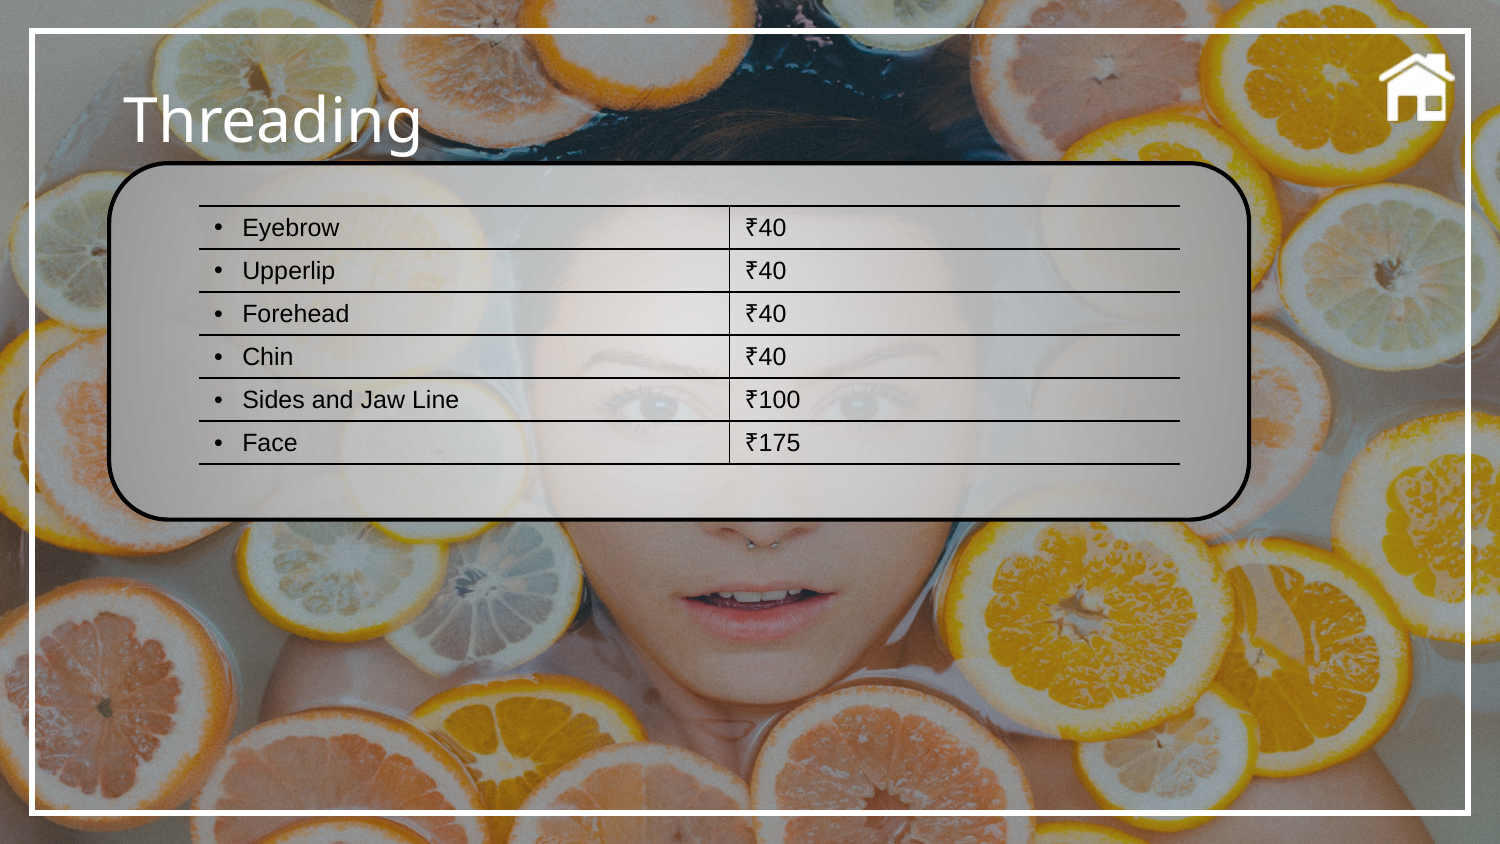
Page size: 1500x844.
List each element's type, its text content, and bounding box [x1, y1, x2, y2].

table_cell Sides and Jaw Line [199, 379, 729, 420]
table_cell ₹40 [730, 293, 1180, 334]
table_cell ₹40 [730, 336, 1180, 377]
text_box [106, 161, 1252, 522]
picture [0, 0, 1500, 844]
text_box Threading [109, 72, 744, 162]
table_cell ₹100 [730, 379, 1180, 420]
table_cell ₹40 [730, 250, 1180, 291]
table_cell Upperlip [199, 250, 729, 291]
table_cell Chin [199, 336, 729, 377]
table_cell ₹175 [730, 422, 1180, 463]
table_cell Face [199, 422, 729, 463]
table_header Eyebrow [199, 207, 729, 248]
table_header ₹40 [730, 207, 1180, 248]
table_cell Forehead [199, 293, 729, 334]
